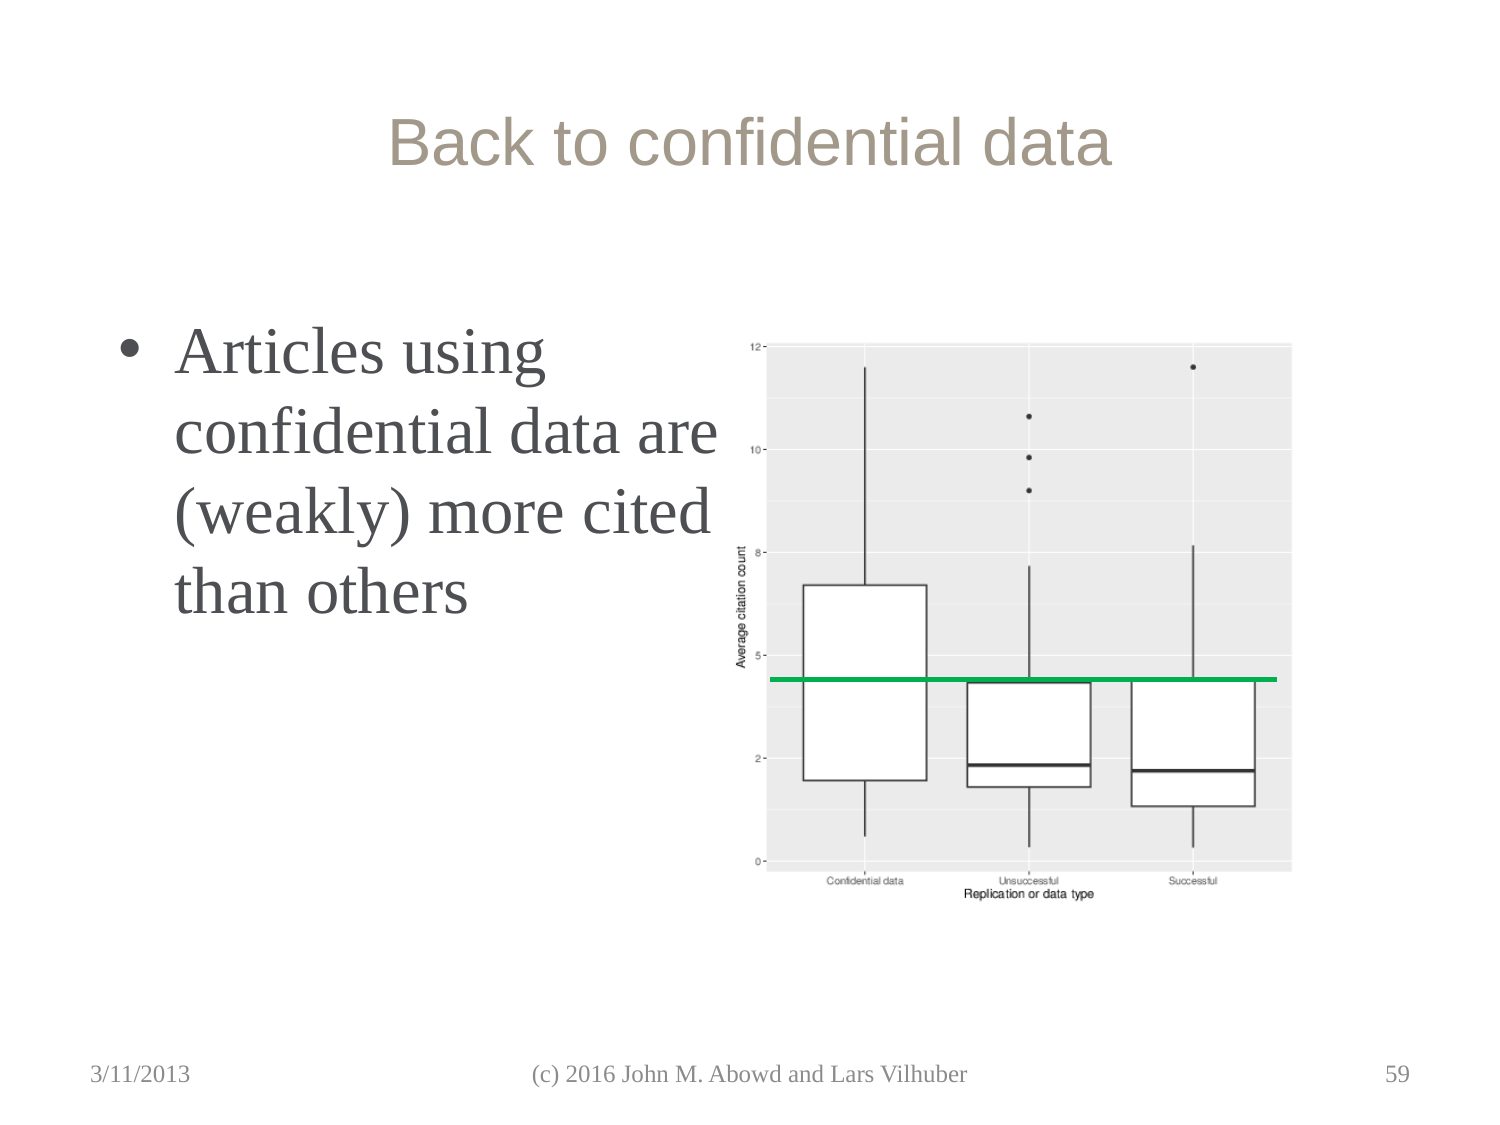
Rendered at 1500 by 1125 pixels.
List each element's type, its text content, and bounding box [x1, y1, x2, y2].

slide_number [75, 1042, 425, 1103]
slide_number 59 [1074, 1042, 1425, 1103]
list Articles using confidential data are (weakly) more cited than others [103, 299, 741, 1014]
title Back to confidential data [75, 45, 1425, 233]
picture [727, 337, 1298, 907]
footer (c) 2016 John M. Abowd and Lars Vilhuber [512, 1042, 988, 1103]
